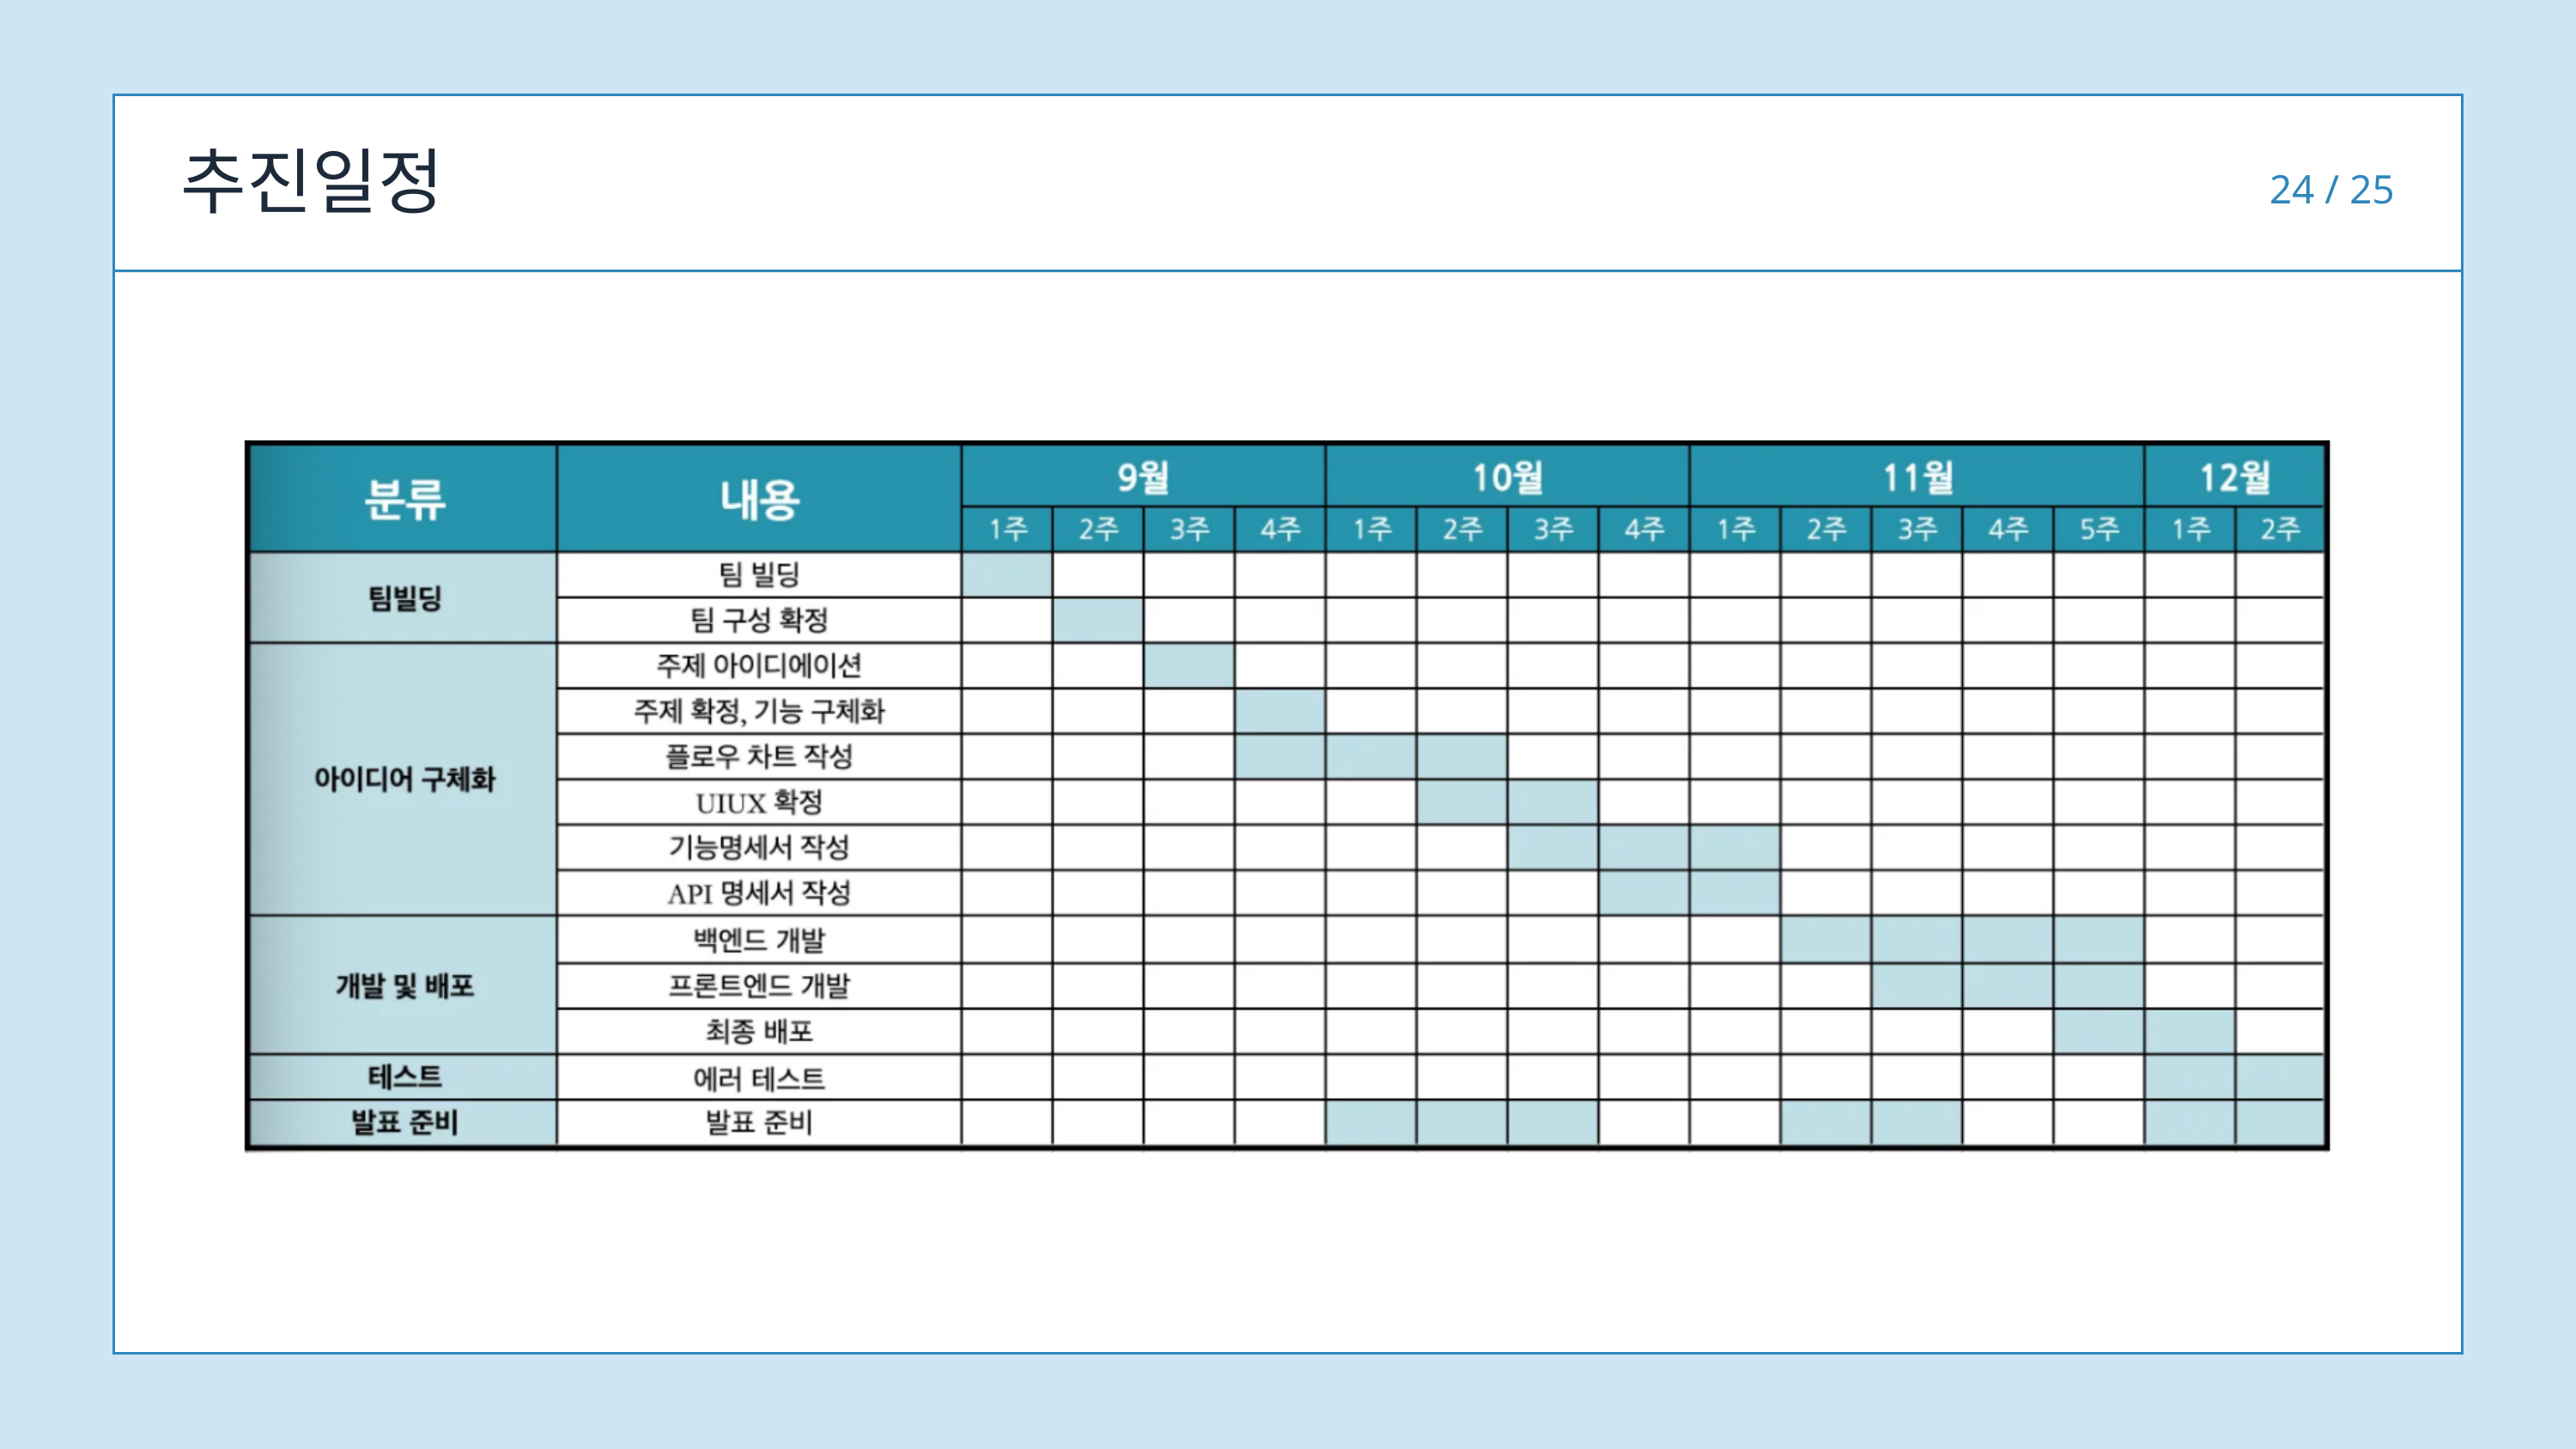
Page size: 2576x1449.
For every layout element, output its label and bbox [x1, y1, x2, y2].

text_box [113, 94, 2463, 1354]
